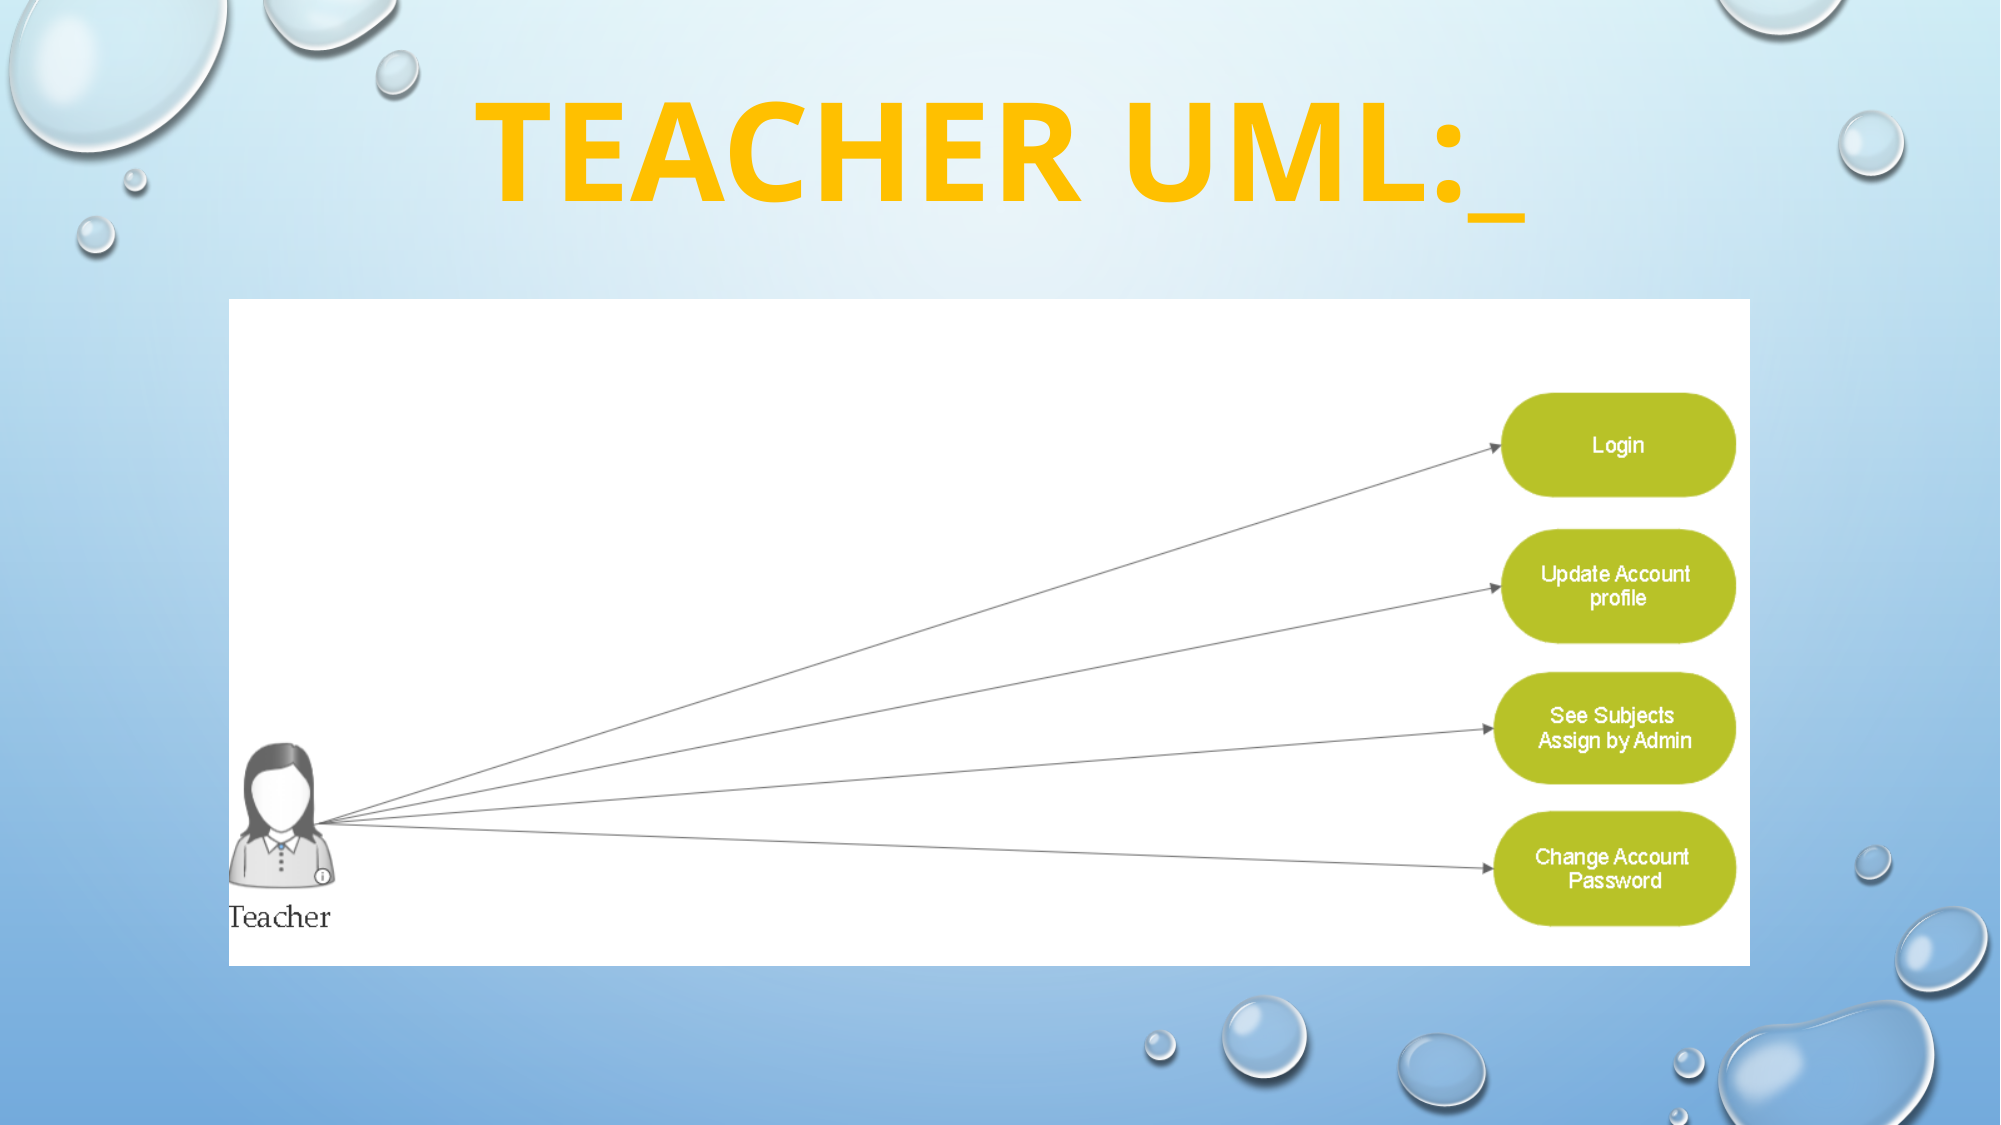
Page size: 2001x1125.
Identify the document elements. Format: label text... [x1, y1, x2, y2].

picture [0, 0, 2000, 1125]
text_box TEACHER UML:_ [458, 56, 1541, 237]
